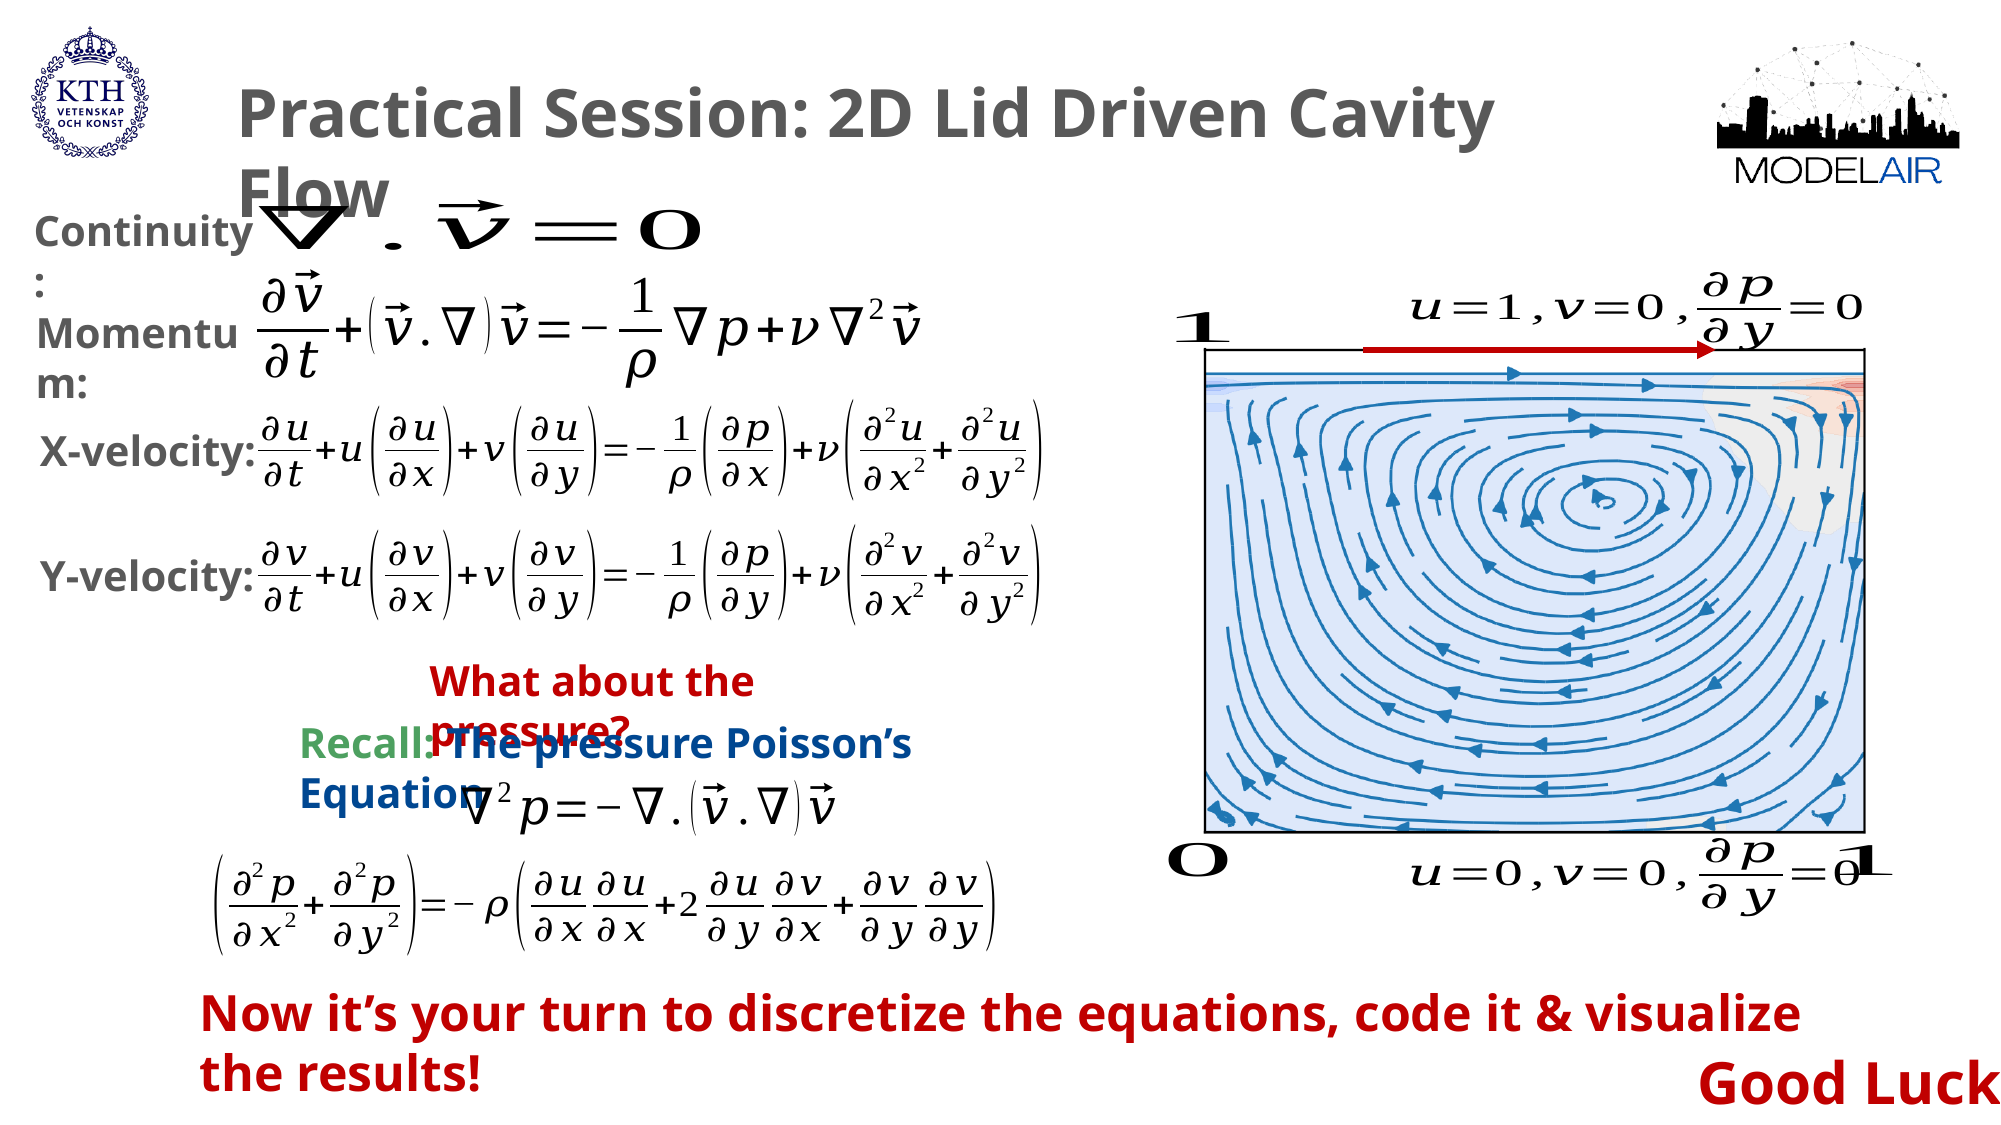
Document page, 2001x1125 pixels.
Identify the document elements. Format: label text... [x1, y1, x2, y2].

text_box Now it’s your turn to discretize the equations, code it & visualize the results! [185, 974, 1848, 1109]
text_box Recall: The pressure Poisson’s Equation [284, 709, 1017, 824]
picture [1703, 29, 1978, 198]
text_box Continuity: [18, 197, 271, 313]
text_box What about the pressure? [414, 647, 923, 709]
text_box X-velocity: [25, 417, 278, 483]
picture [31, 26, 149, 158]
text_box Practical Session: 2D Lid Driven Cavity Flow [221, 63, 1670, 238]
text_box Y-velocity: [25, 542, 278, 608]
text_box Good Luck! [1682, 1039, 2000, 1124]
picture [1183, 328, 1885, 853]
text_box Momentum: [20, 299, 273, 415]
